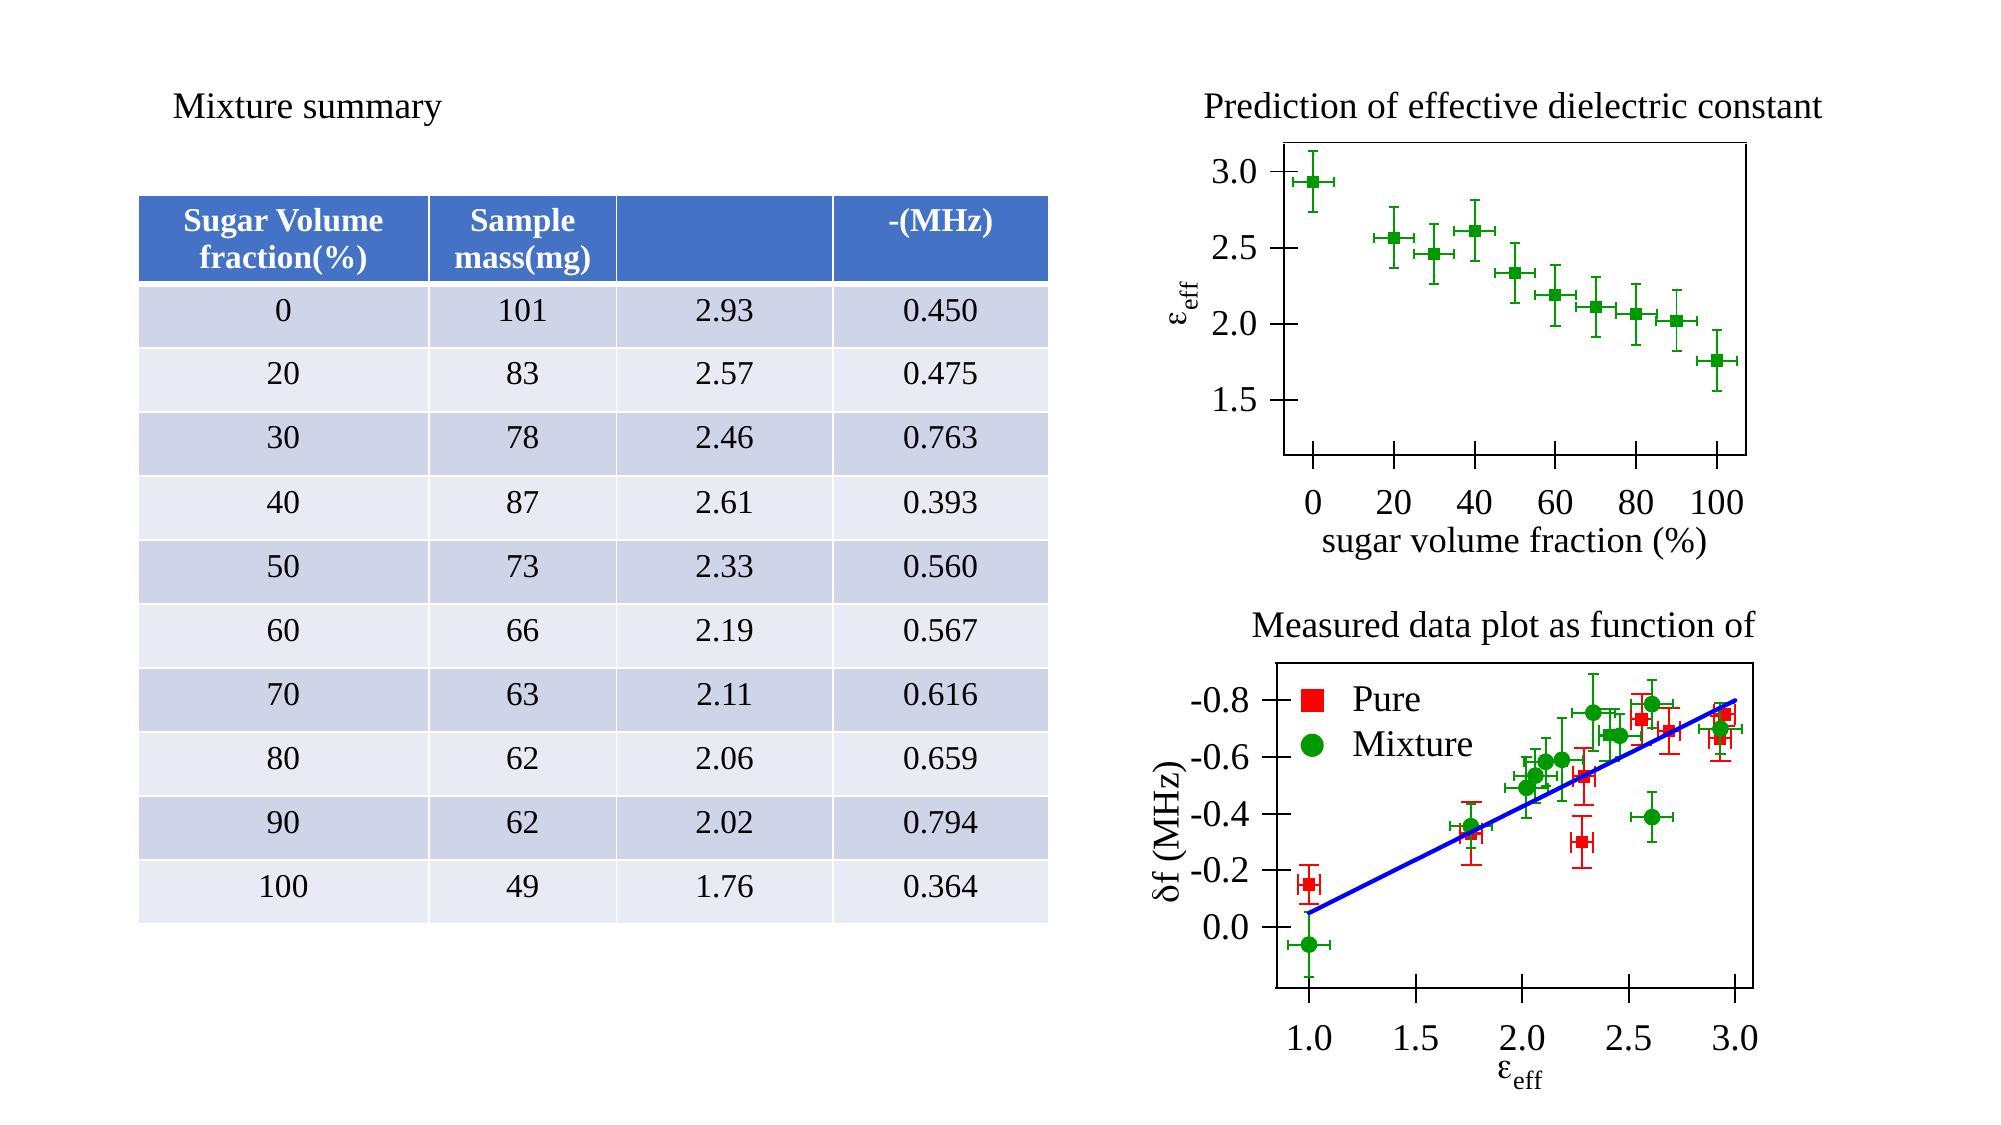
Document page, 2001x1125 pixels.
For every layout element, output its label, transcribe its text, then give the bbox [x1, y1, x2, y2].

picture [1144, 119, 1883, 563]
picture [1136, 641, 1891, 1097]
text_box Mixture summary [157, 73, 458, 134]
text_box Prediction of effective dielectric constant [1188, 73, 1839, 119]
